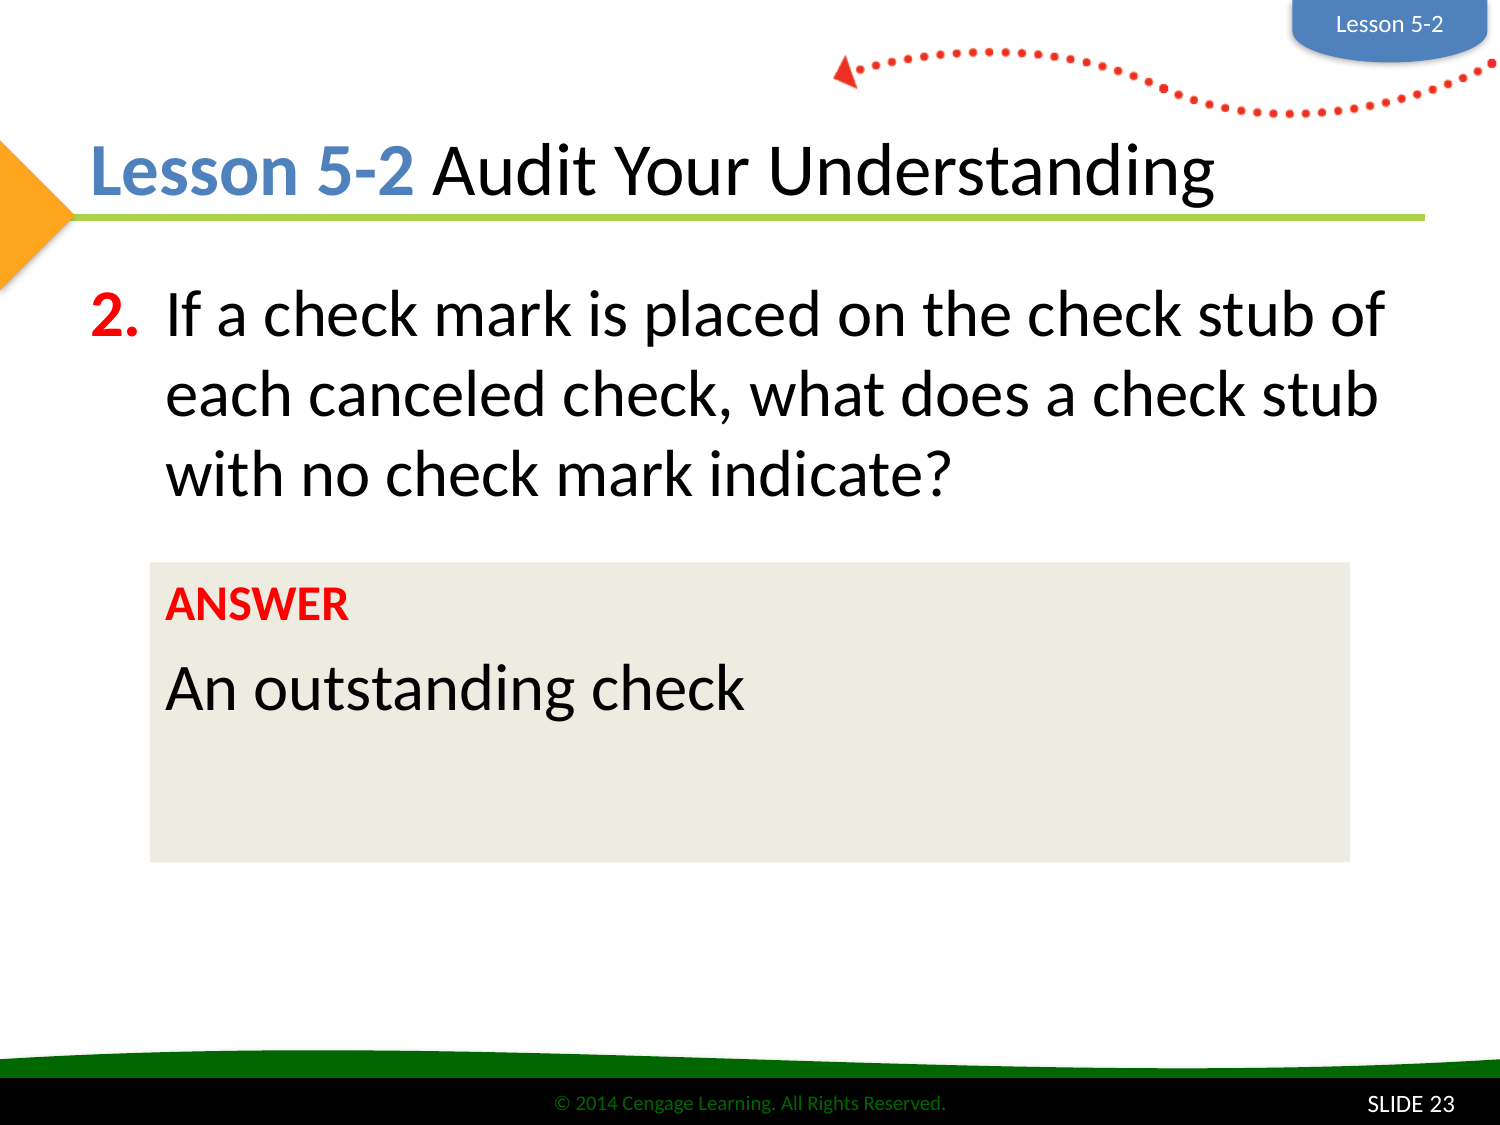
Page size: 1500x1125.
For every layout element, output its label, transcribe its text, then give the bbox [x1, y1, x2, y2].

title Lesson 5-2 Audit Your Understanding [75, 29, 1350, 218]
text_box [0, 138, 78, 293]
text_box ANSWER An outstanding check [149, 562, 1350, 863]
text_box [1292, 0, 1488, 63]
picture [827, 37, 1500, 126]
slide_number SLIDE 23 [1170, 1080, 1470, 1125]
list 2. If a check mark is placed on the check stub of each canceled check, what does a check stub with no check mark indicate? [75, 262, 1425, 1005]
